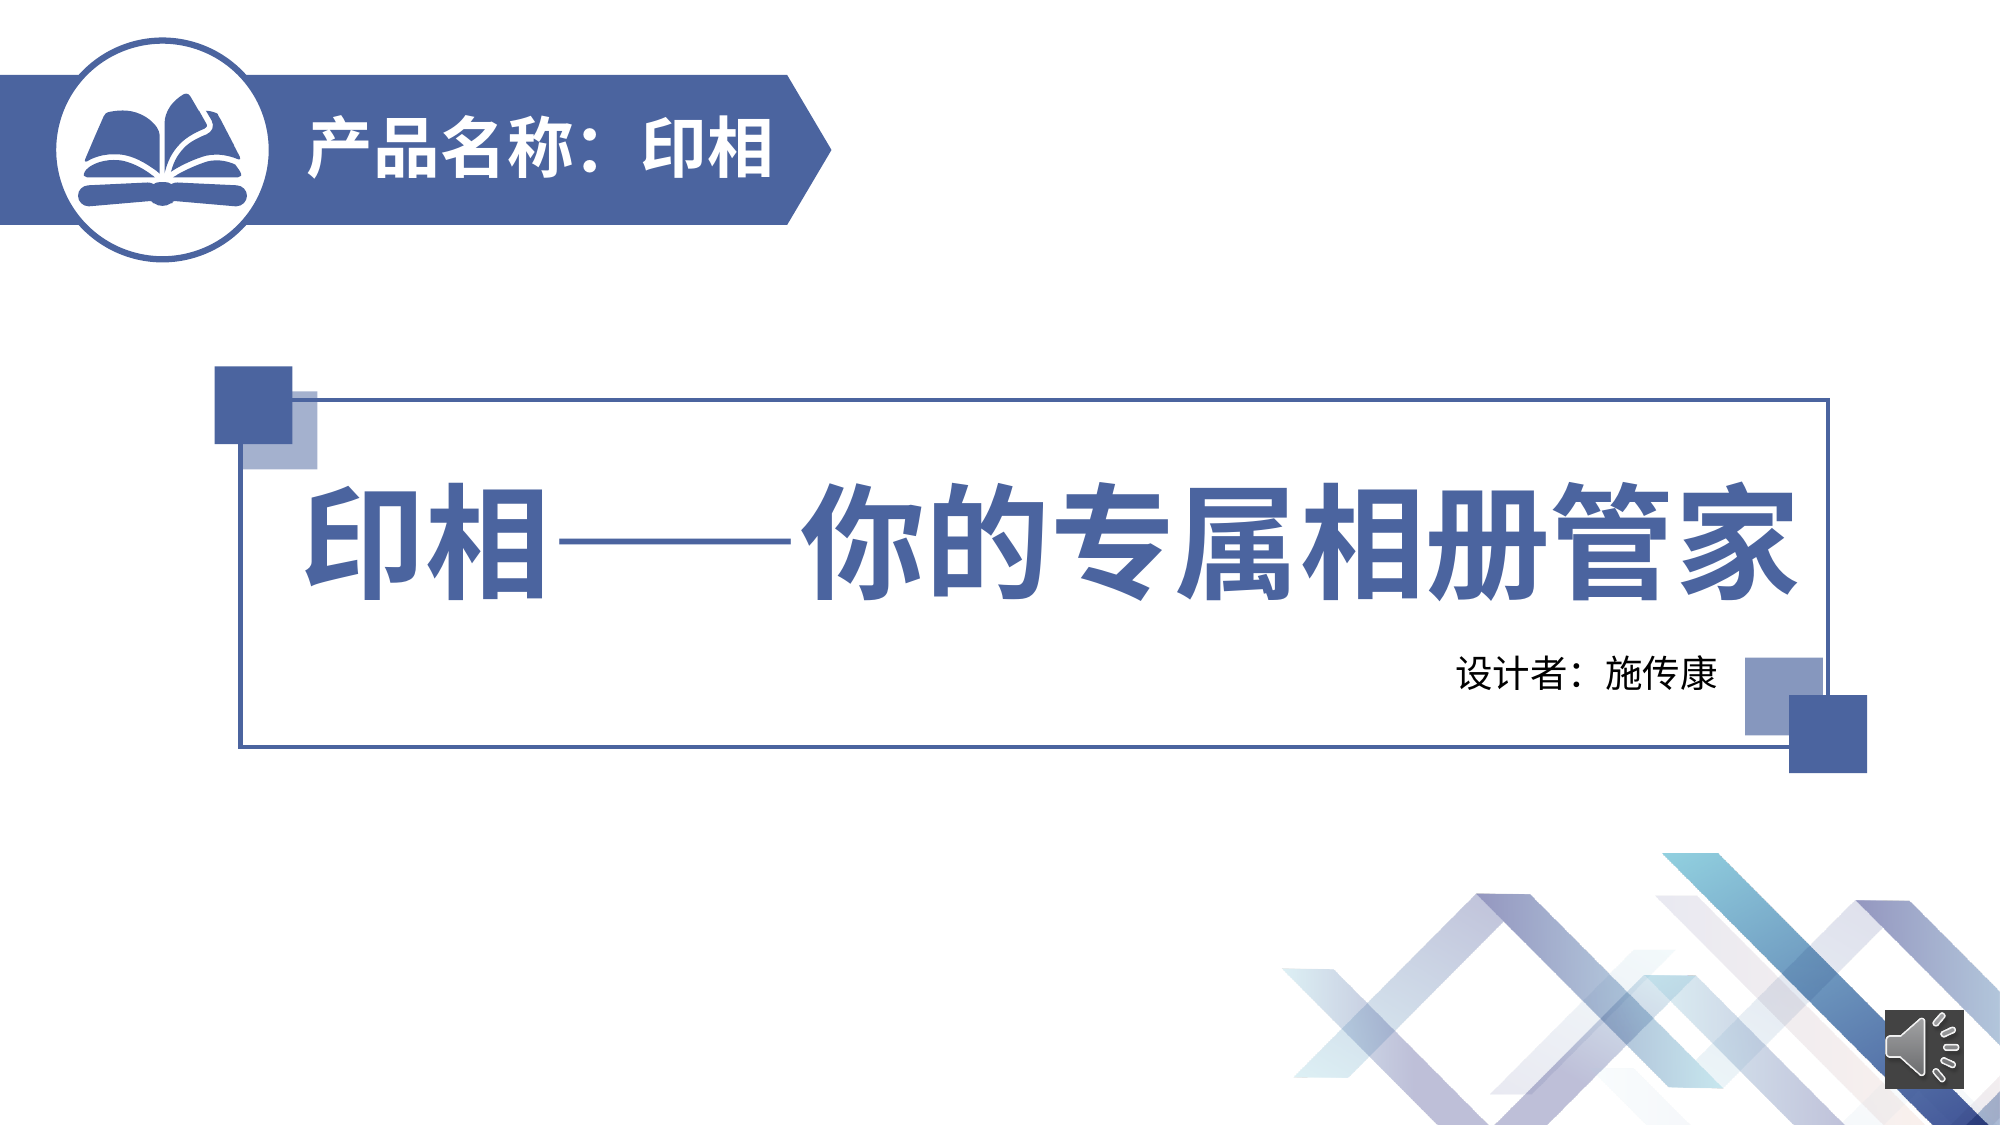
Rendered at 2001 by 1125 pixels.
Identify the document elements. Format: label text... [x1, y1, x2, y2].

text_box [243, 73, 833, 229]
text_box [77, 93, 247, 207]
text_box [52, 39, 273, 261]
text_box [239, 390, 318, 470]
text_box 产品名称：印相 [292, 98, 789, 193]
text_box [214, 365, 293, 445]
text_box [1744, 657, 1824, 736]
picture [1037, 853, 2000, 1125]
text_box [240, 399, 1829, 748]
text_box [1788, 694, 1868, 774]
text_box [0, 73, 82, 226]
